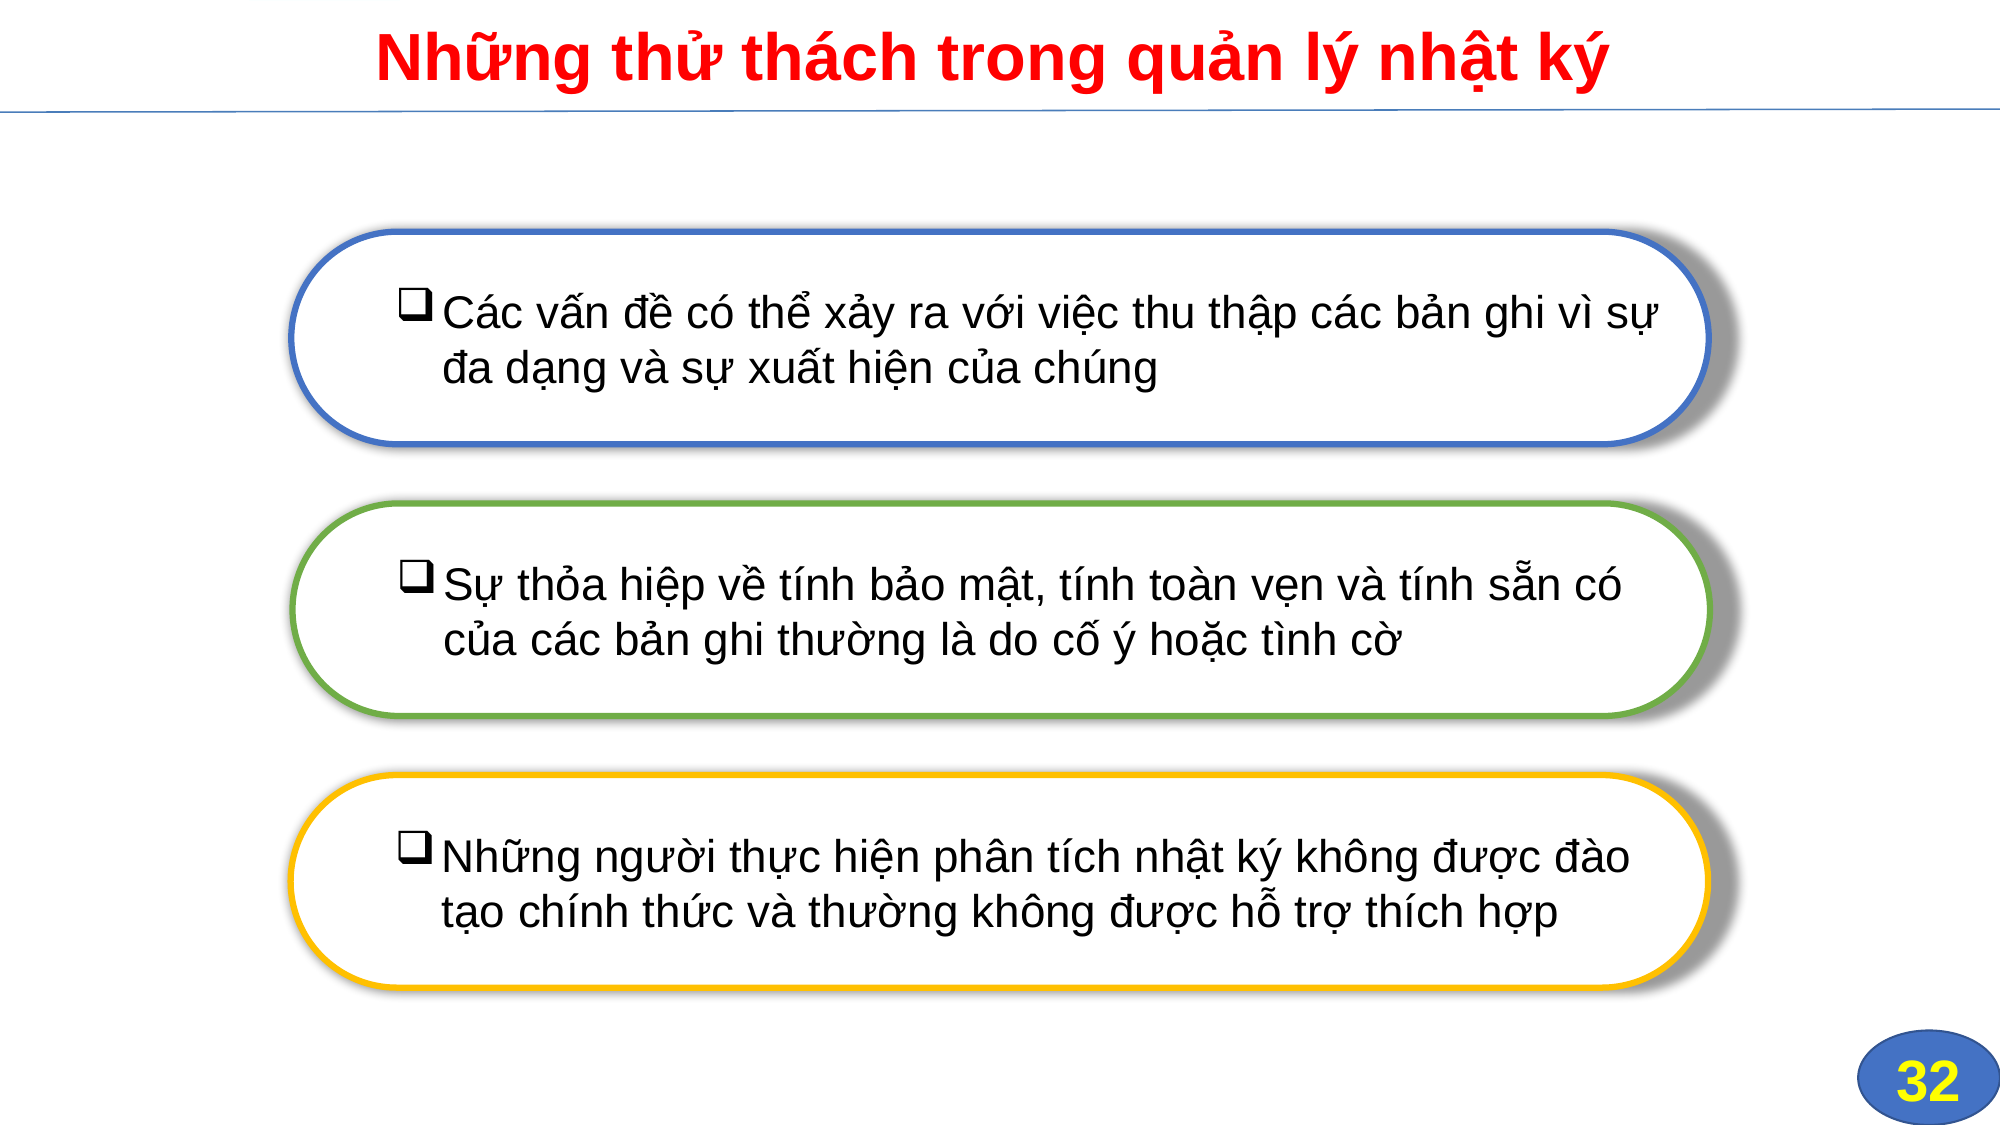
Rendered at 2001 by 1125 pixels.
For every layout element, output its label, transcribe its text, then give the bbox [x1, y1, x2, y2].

text_box Những người thực hiện phân tích nhật ký không được đào tạo chính thức và thường không được hỗ trợ thích hợp [289, 774, 1710, 989]
title Những thử thách trong quản lý nhật ký [360, 113, 1710, 117]
text_box Sự thỏa hiệp về tính bảo mật, tính toàn vẹn và tính sẵn có của các bản ghi thường là do cố ý hoặc tình cờ [291, 502, 1712, 718]
title Những thử thách trong quản lý nhật ký [360, 1, 1710, 109]
text_box 32 [1857, 1029, 2000, 1125]
text_box Các vấn đề có thể xảy ra với việc thu thập các bản ghi vì sự đa dạng và sự xuất hiện của chúng [290, 230, 1710, 446]
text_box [0, 109, 2000, 113]
